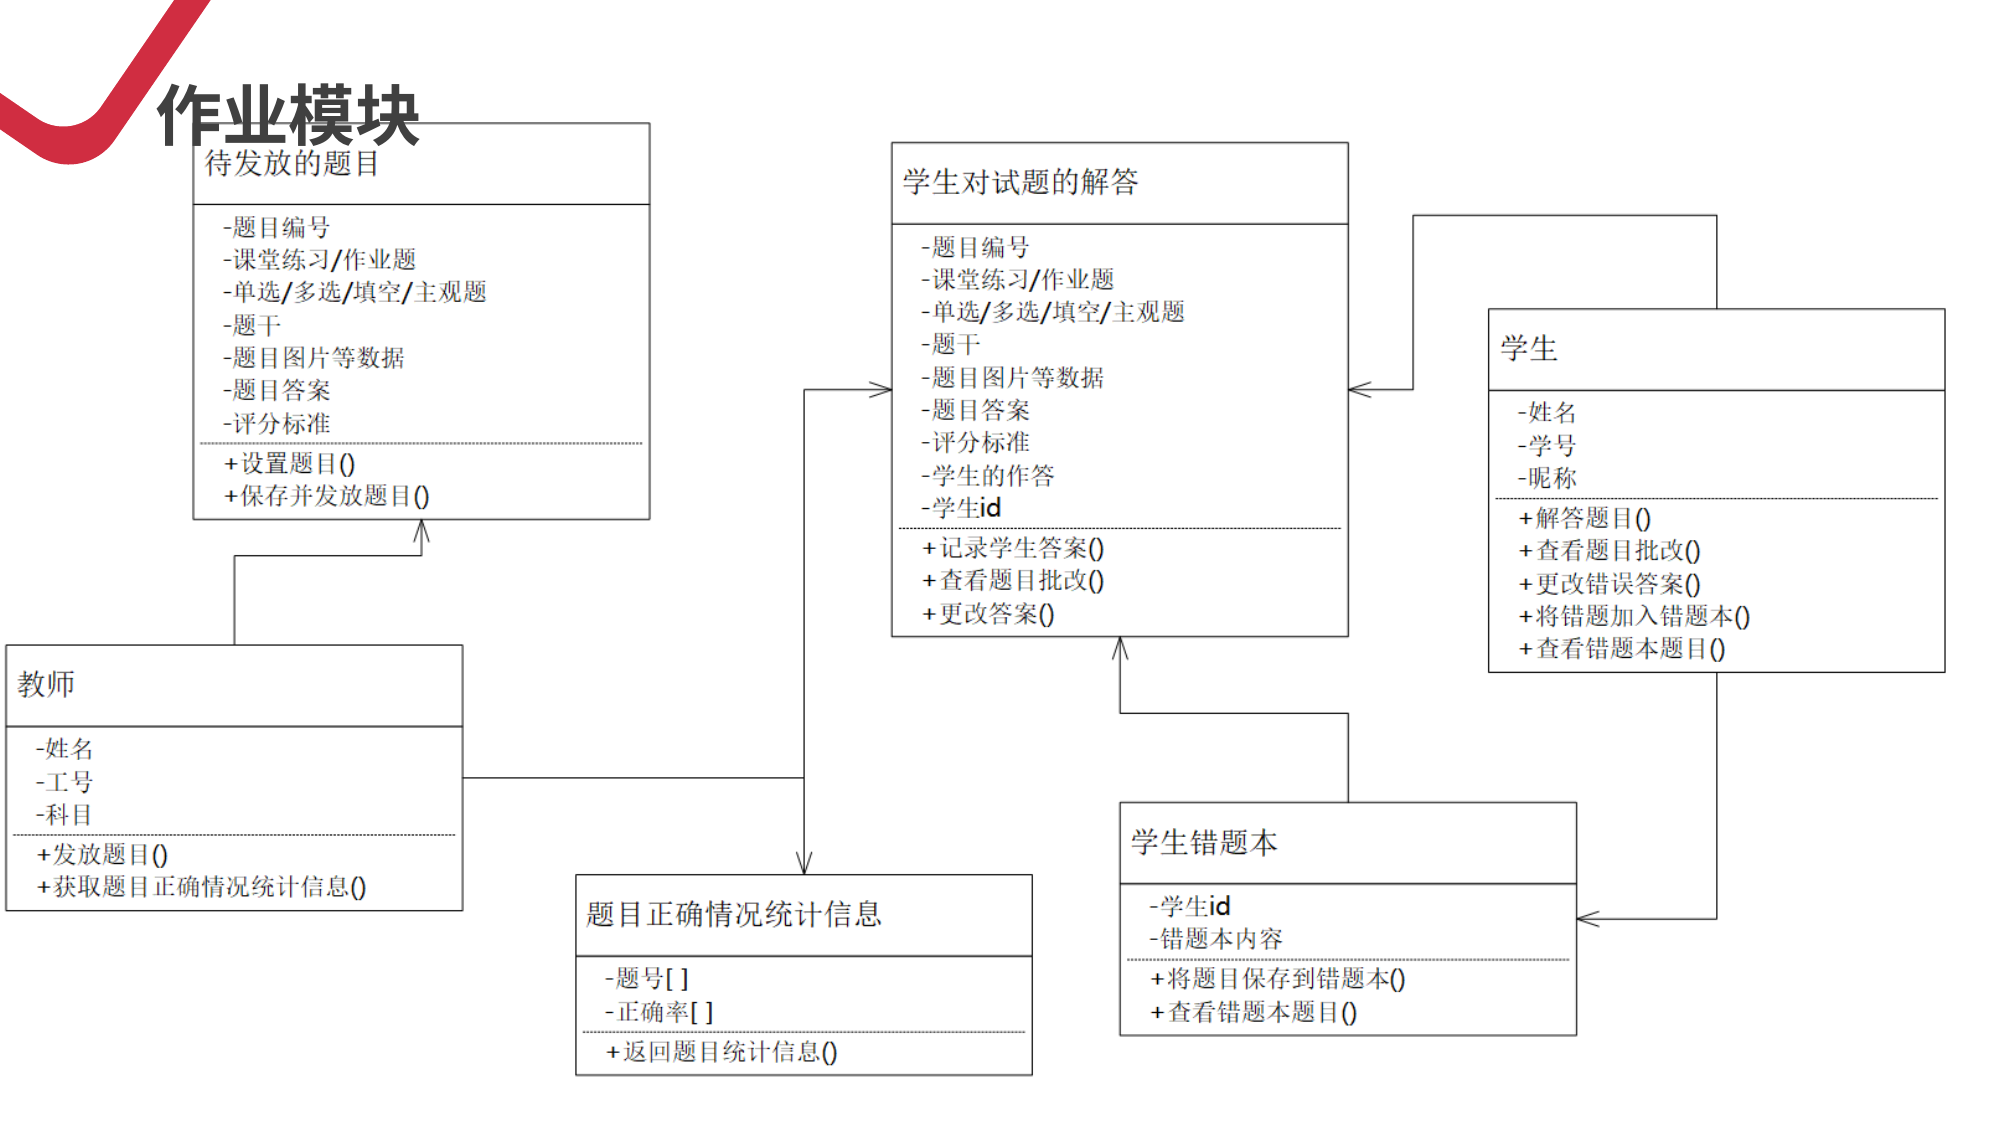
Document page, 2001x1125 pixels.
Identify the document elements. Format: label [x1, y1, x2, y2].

picture [0, 122, 1947, 1079]
text_box [0, 0, 207, 122]
text_box [140, 66, 1439, 163]
